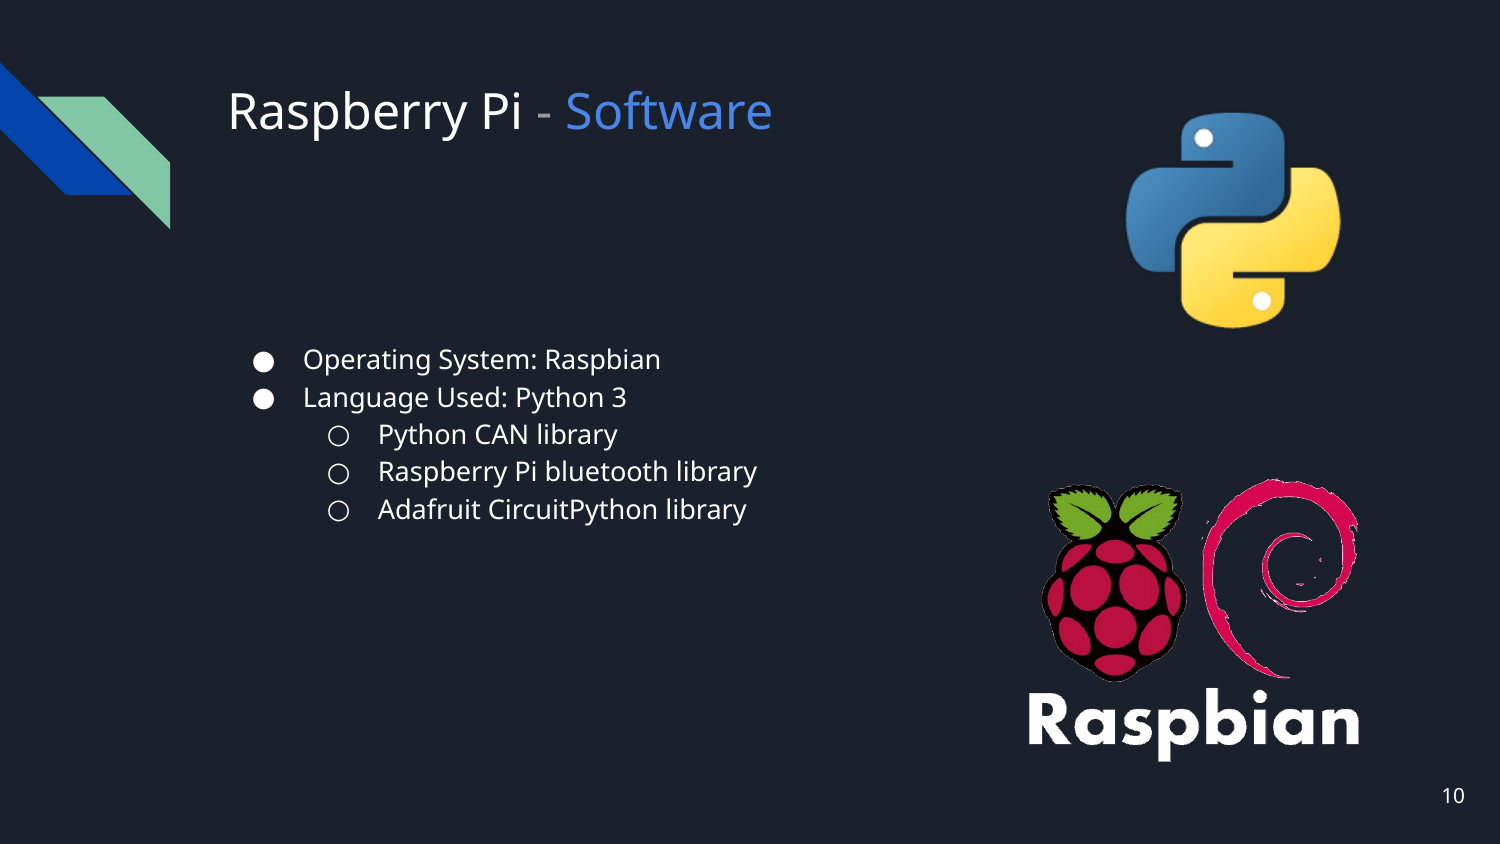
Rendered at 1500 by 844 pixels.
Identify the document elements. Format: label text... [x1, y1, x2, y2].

picture [1017, 467, 1368, 766]
slide_number ‹#› [1389, 764, 1480, 830]
list Operating System: Raspbian Language Used: Python 3 Python CAN library Raspberry Pi bluetooth library Adafruit CircuitPython library [212, 257, 1368, 735]
title Raspberry Pi - Software [212, 64, 1074, 215]
picture [1077, 64, 1391, 378]
